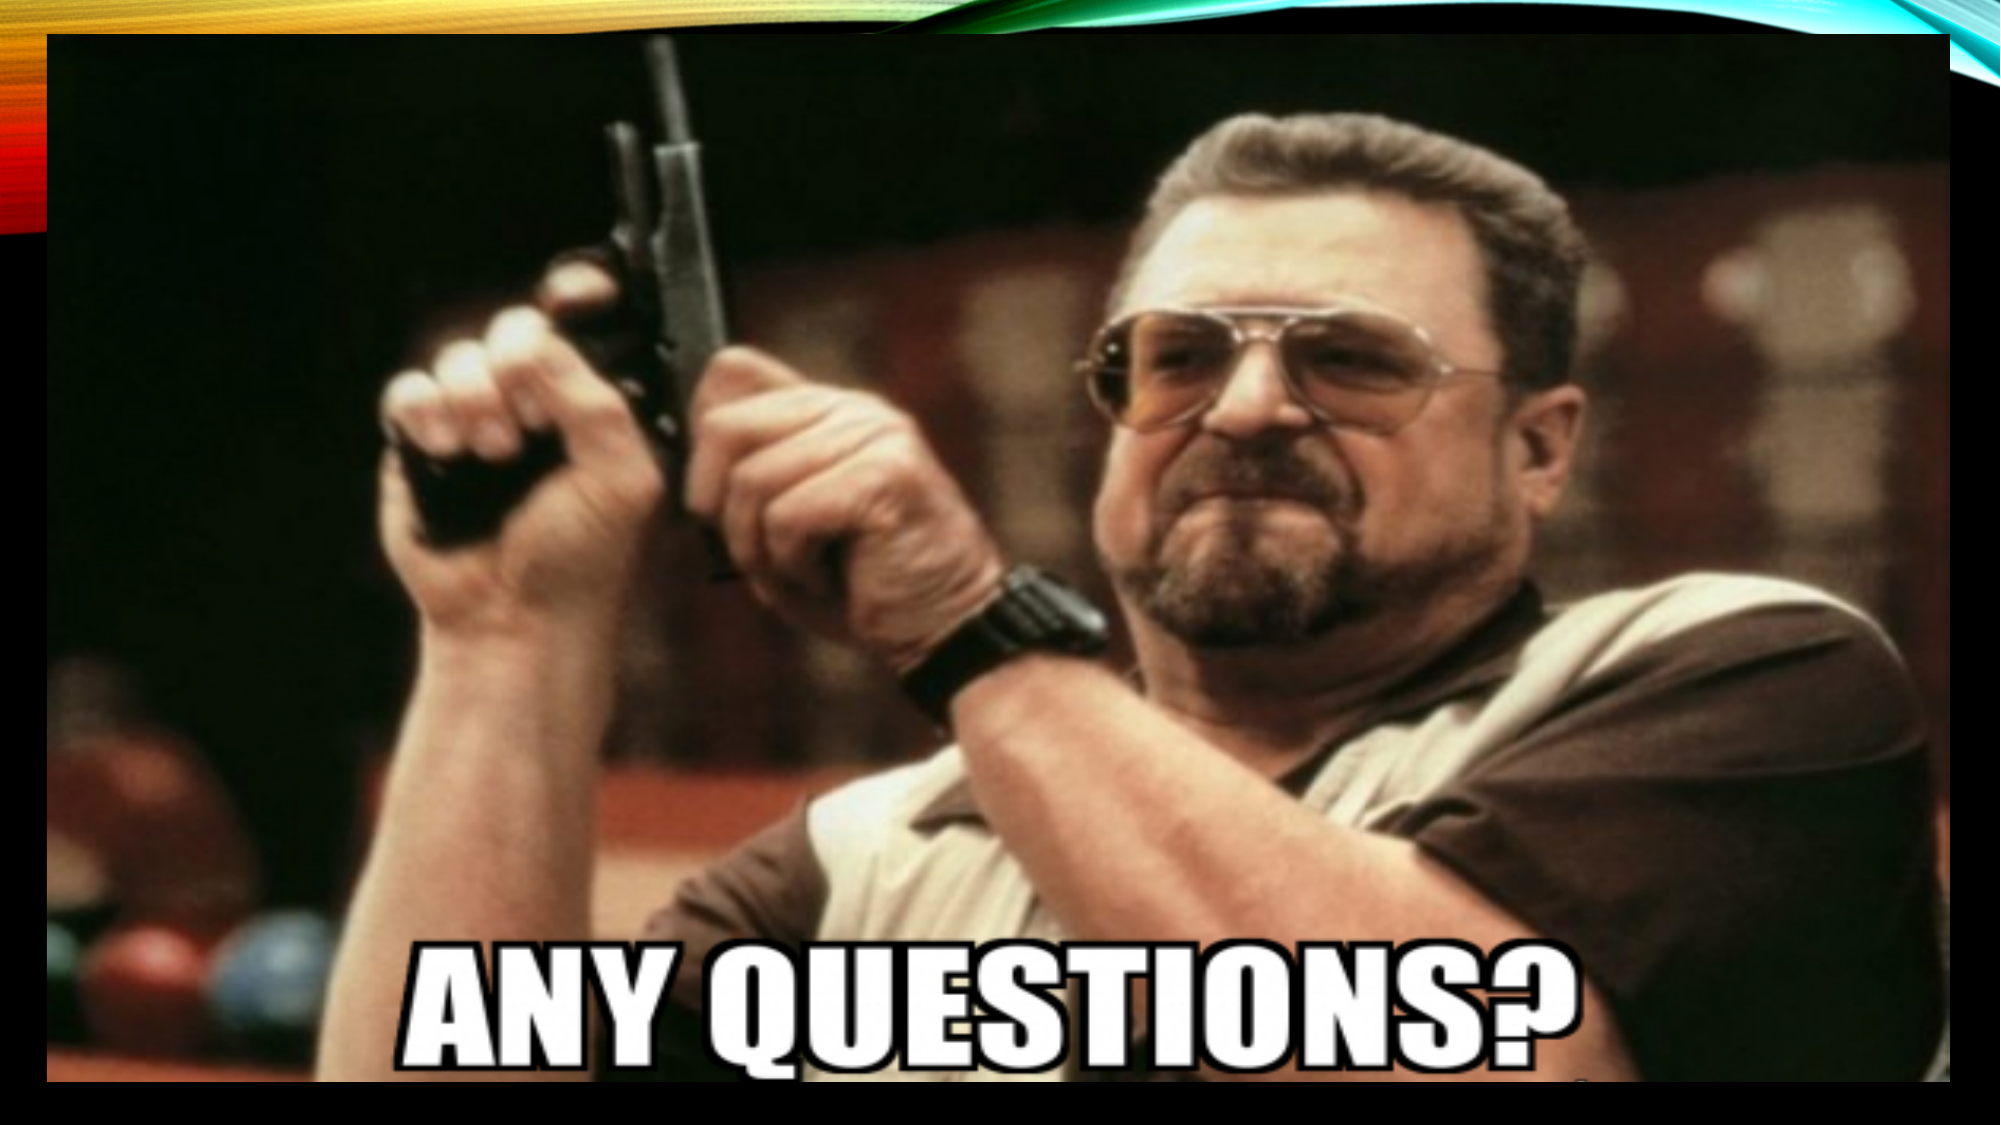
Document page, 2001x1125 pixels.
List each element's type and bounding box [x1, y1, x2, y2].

picture [0, 0, 2000, 237]
list [46, 34, 1951, 1082]
